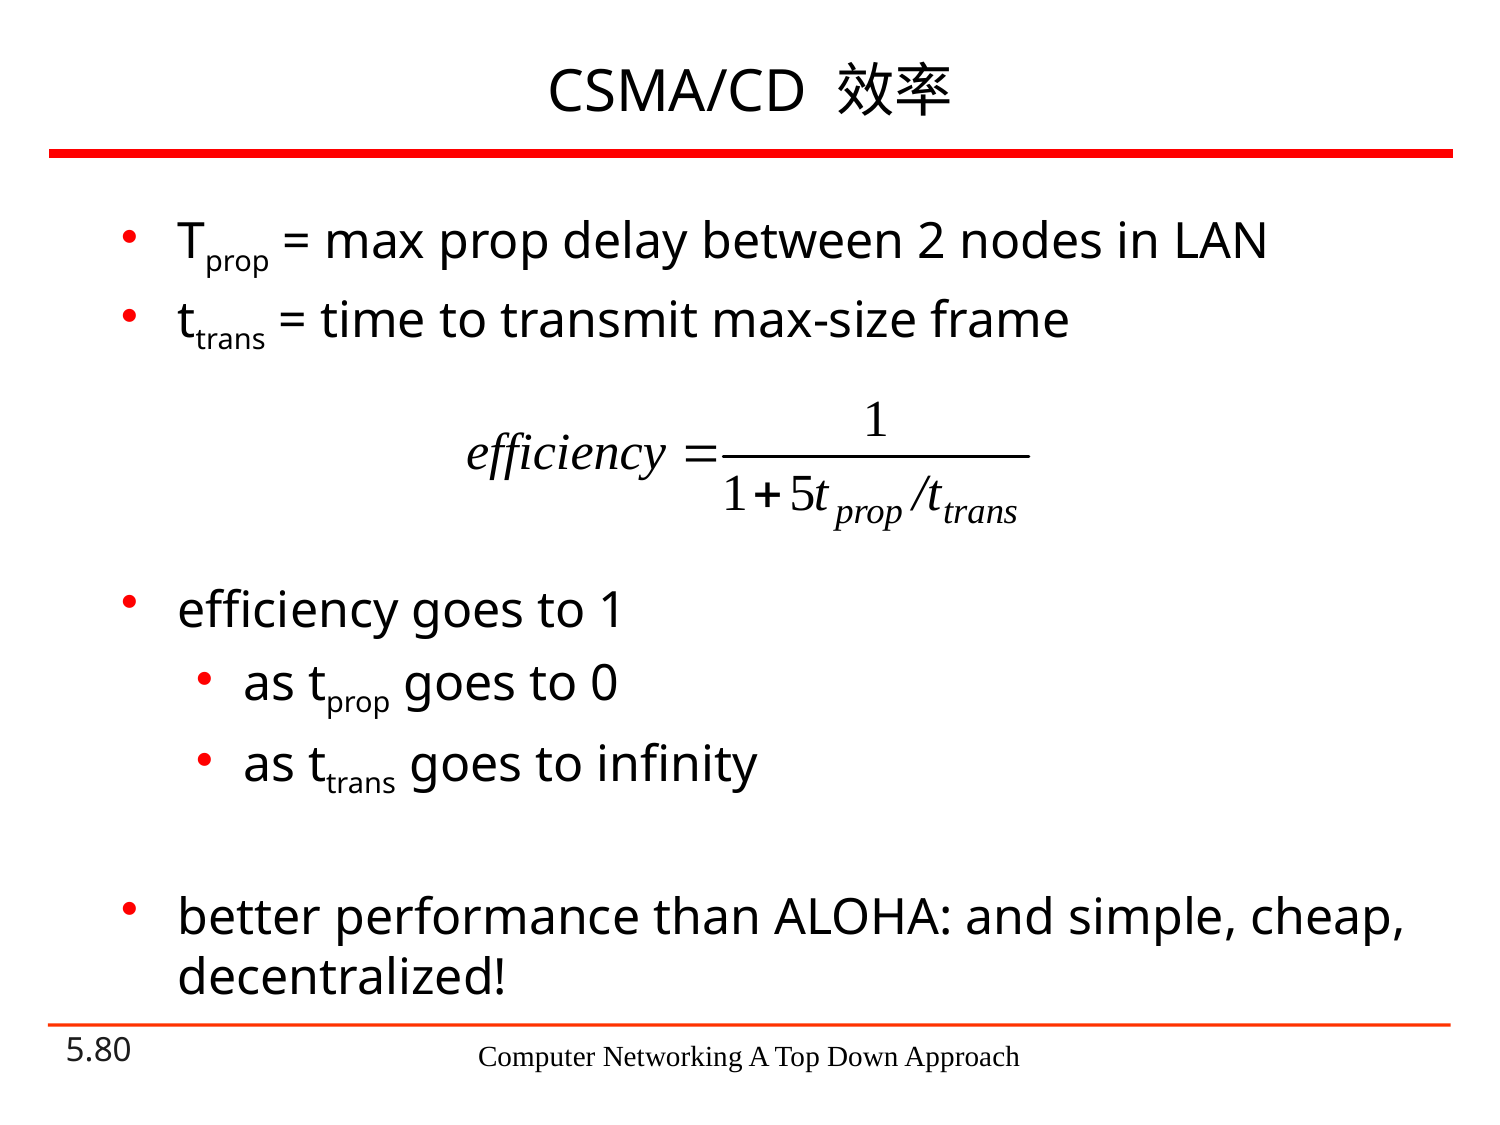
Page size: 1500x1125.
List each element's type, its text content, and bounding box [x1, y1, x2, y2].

list Tprop = max prop delay between 2 nodes in LAN ttrans = time to transmit max-size frame efficiency goes to 1 as tprop goes to 0 as ttrans goes to infinity better performance than ALOHA: and simple, cheap, decentralized! [105, 201, 1451, 352]
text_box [457, 380, 1044, 543]
title CSMA/CD 效率 [49, 35, 1451, 141]
